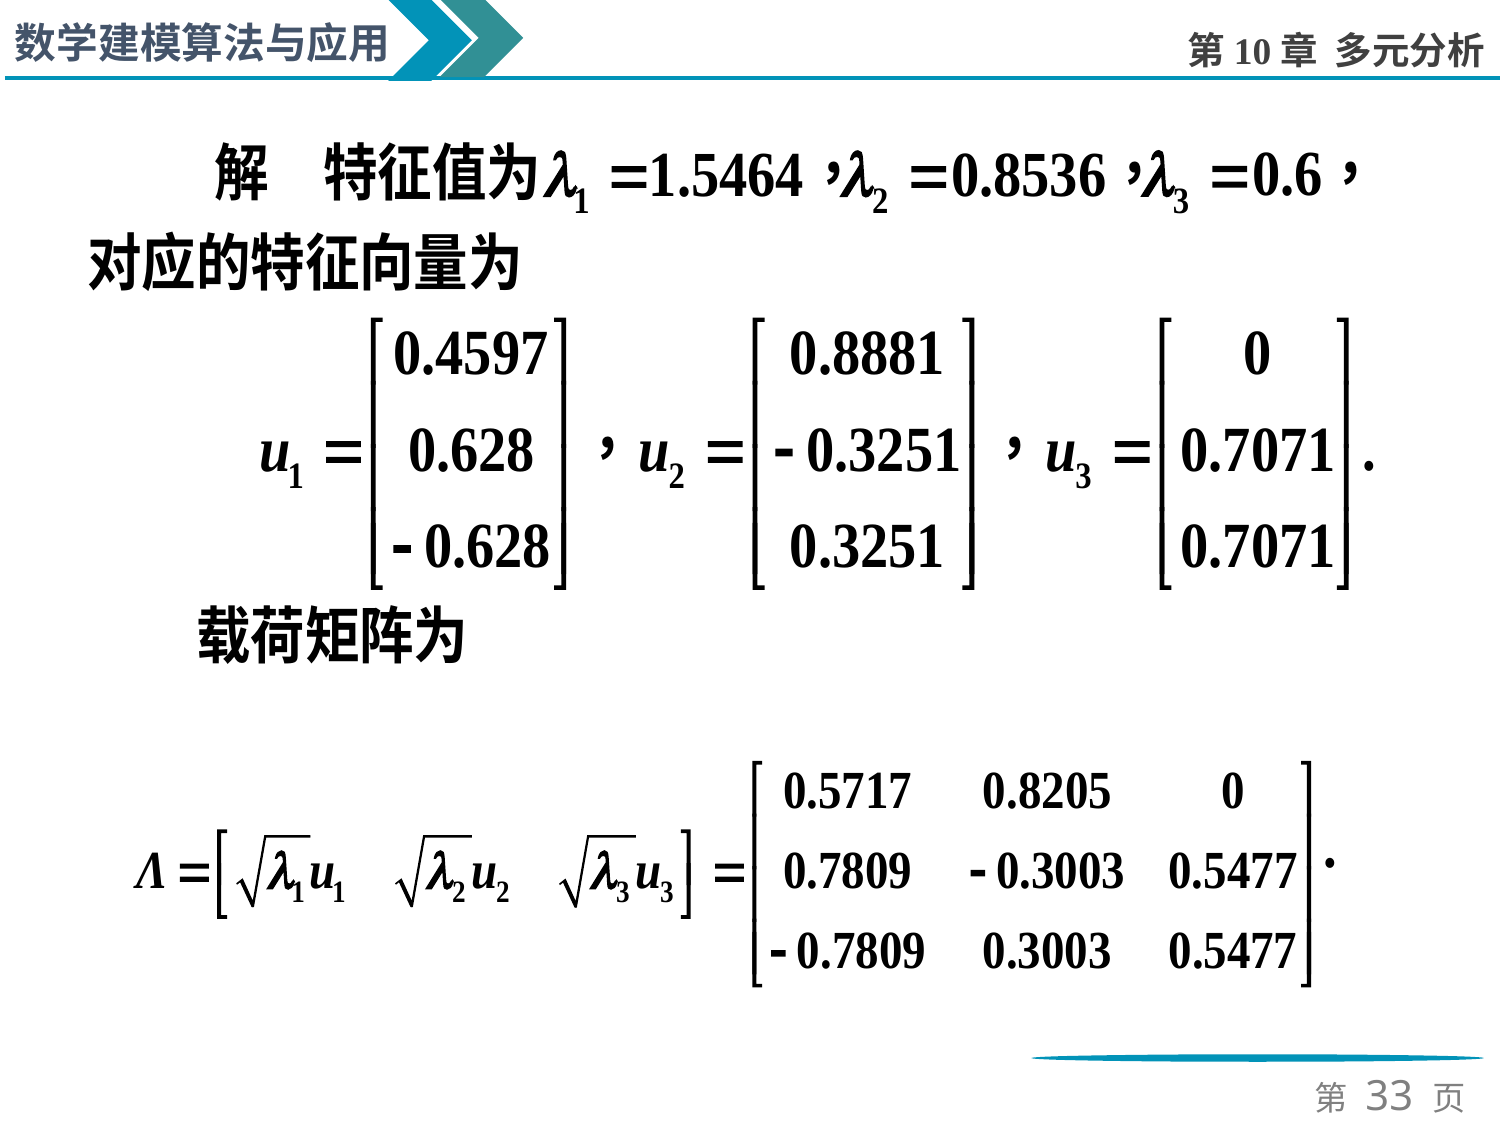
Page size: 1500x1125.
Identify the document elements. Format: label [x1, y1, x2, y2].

text_box [87, 131, 1377, 1100]
